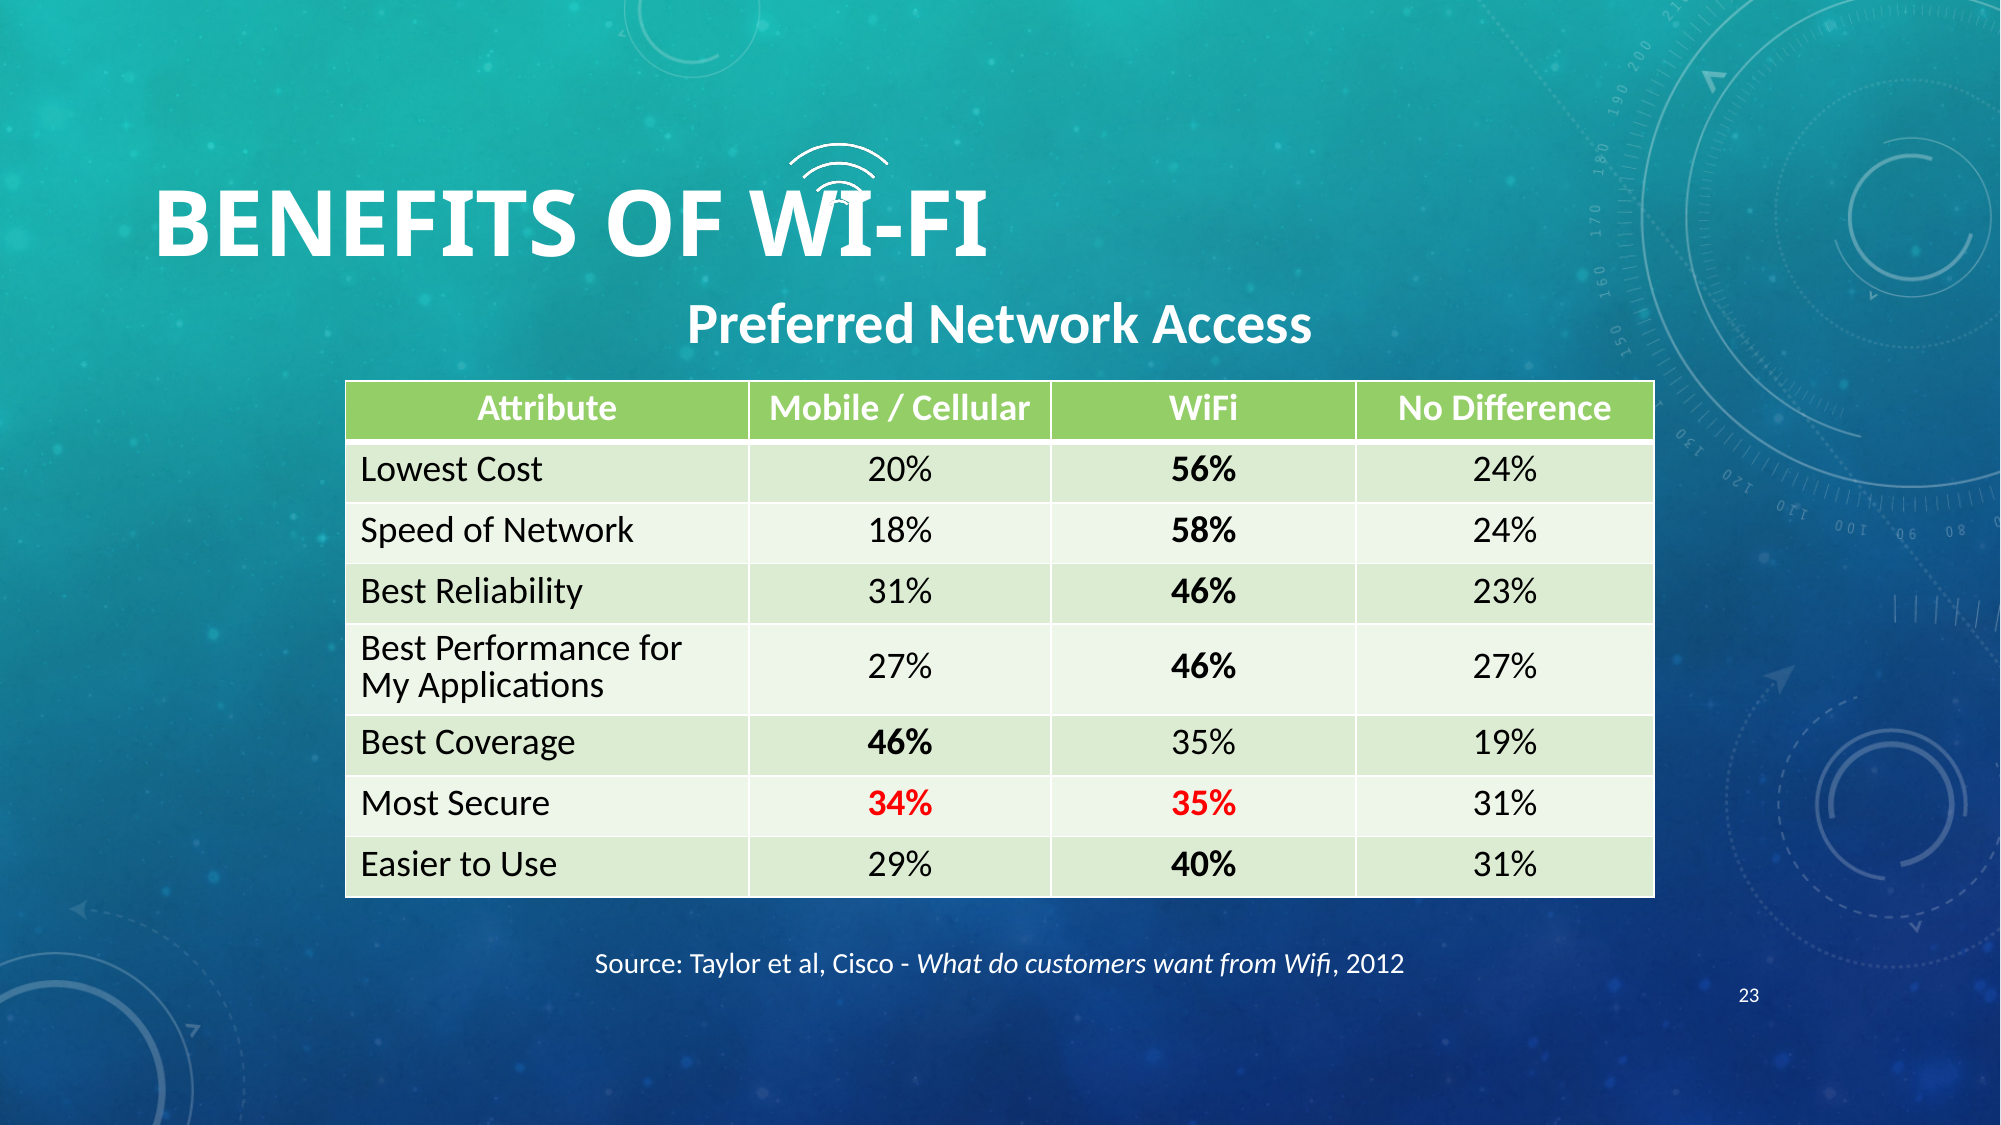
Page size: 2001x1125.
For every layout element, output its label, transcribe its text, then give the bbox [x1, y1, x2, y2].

text_box Source: Taylor et al, Cisco - What do customers want from Wifi, 2012 [327, 936, 1673, 987]
table_cell 24% [1357, 445, 1653, 502]
table_header Attribute [346, 382, 748, 439]
table_cell 24% [1357, 504, 1653, 563]
title Benefits of wi-fi [112, 99, 1775, 339]
picture [0, 0, 2001, 1125]
table_cell 46% [1052, 564, 1355, 623]
table_cell Most Secure [346, 777, 748, 836]
table_cell 20% [750, 445, 1050, 502]
table_cell Best Coverage [346, 716, 748, 775]
table_cell Best Performance for My Applications [346, 625, 748, 714]
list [763, 99, 914, 251]
table_cell Best Reliability [346, 564, 748, 623]
table_header No Difference [1357, 382, 1653, 439]
table_cell 34% [750, 777, 1050, 836]
table_cell 35% [1052, 716, 1355, 775]
table_header Mobile / Cellular [750, 382, 1050, 439]
table_cell Easier to Use [346, 837, 748, 896]
table_header WiFi [1052, 382, 1355, 439]
table_cell Speed of Network [346, 504, 748, 563]
text_box Preferred Network Access [629, 278, 1371, 363]
table_cell 31% [1357, 777, 1653, 836]
table_cell 19% [1357, 716, 1653, 775]
table_cell 35% [1052, 777, 1355, 836]
table_cell 23% [1357, 564, 1653, 623]
table_cell 31% [1357, 837, 1653, 896]
table_cell 56% [1052, 445, 1355, 502]
table_cell 31% [750, 564, 1050, 623]
slide_number 23 [1684, 963, 1775, 1025]
table_cell 58% [1052, 504, 1355, 563]
table_cell 29% [750, 837, 1050, 896]
table_cell 27% [750, 625, 1050, 714]
table_cell Lowest Cost [346, 445, 748, 502]
table_cell 46% [1052, 625, 1355, 714]
table_cell 27% [1357, 625, 1653, 714]
table_cell 46% [750, 716, 1050, 775]
table_cell 18% [750, 504, 1050, 563]
table_cell 40% [1052, 837, 1355, 896]
